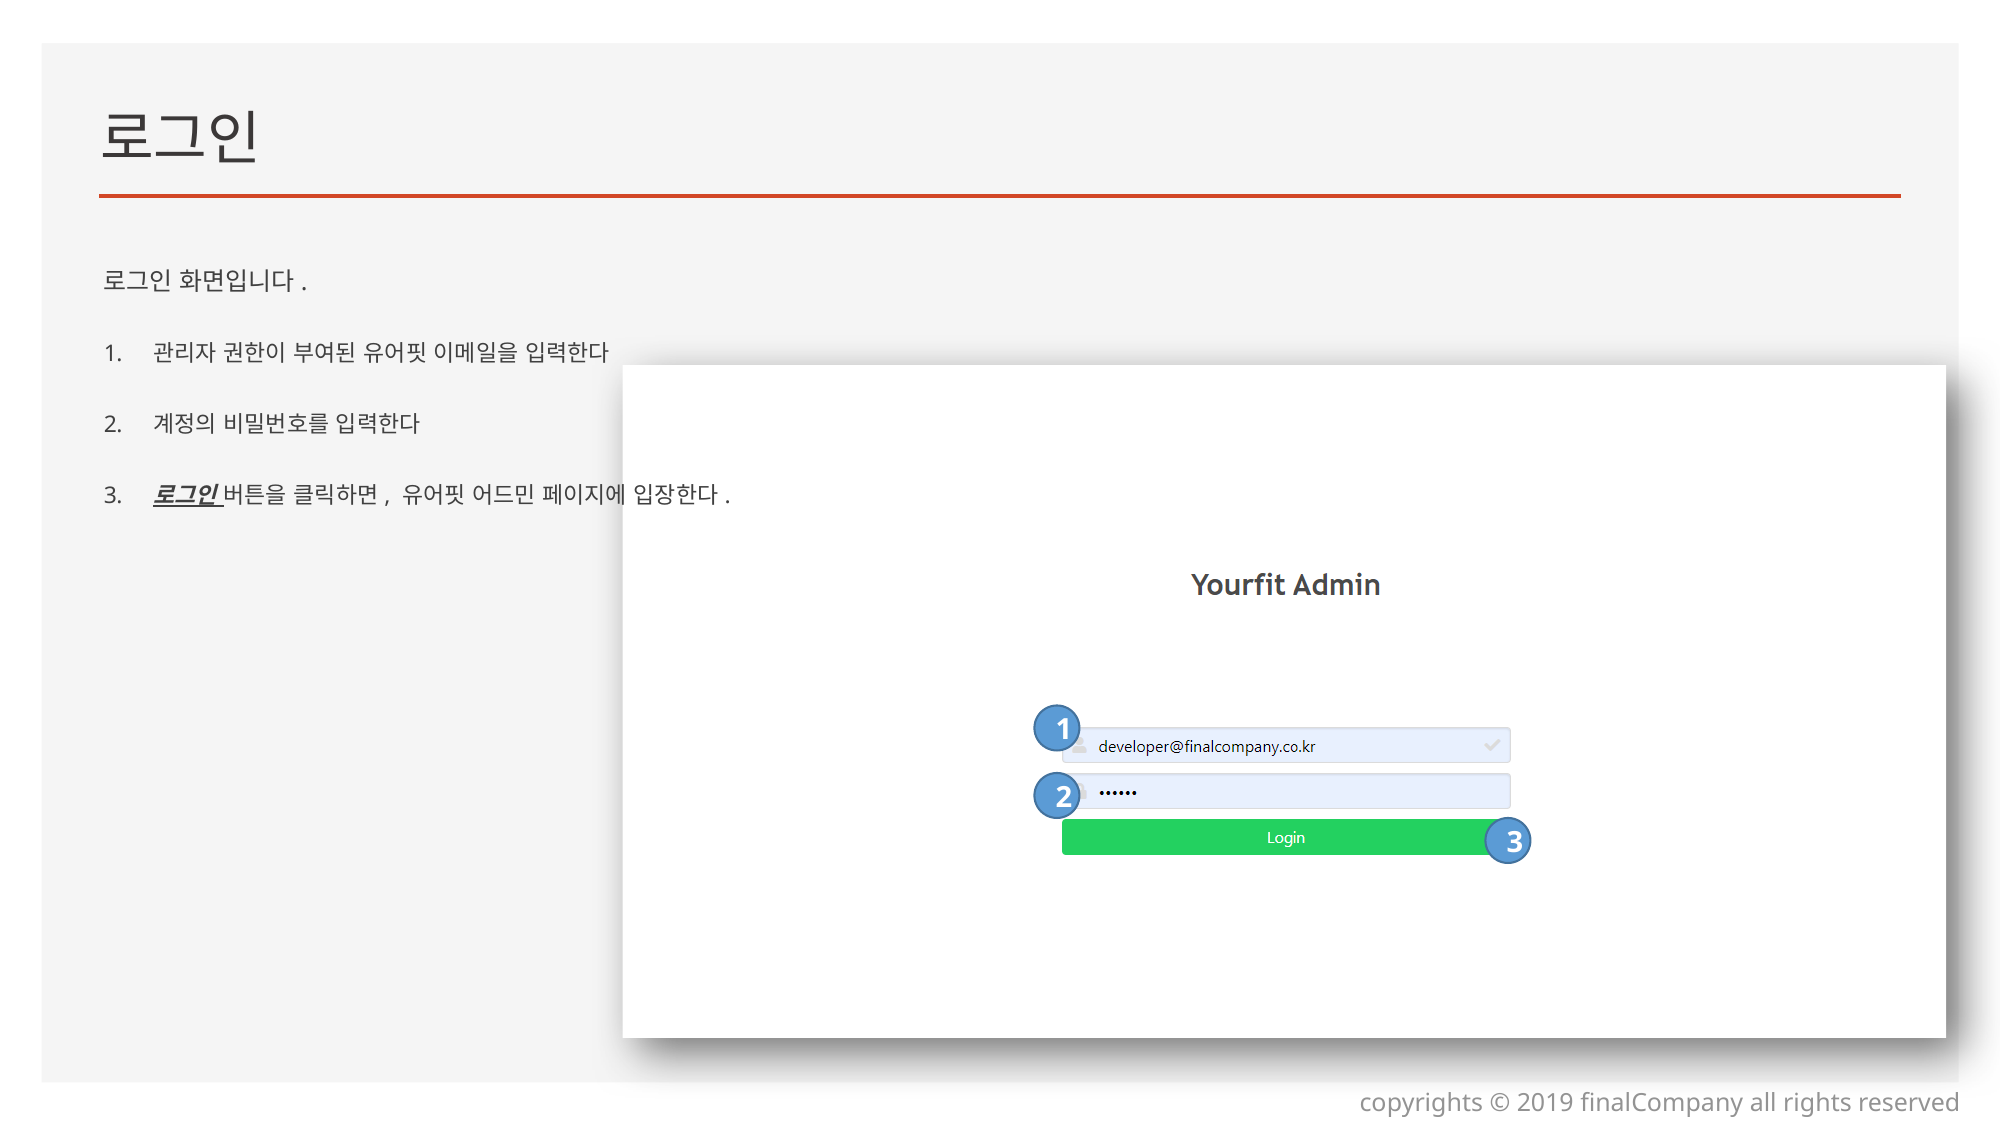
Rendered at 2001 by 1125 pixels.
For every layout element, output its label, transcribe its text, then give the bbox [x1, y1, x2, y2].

picture [622, 365, 1947, 1038]
footer copyrights © 2019 finalCompany all rights reserved [1184, 1071, 2000, 1125]
title 로그인 [85, 73, 1447, 179]
text_box 로그인 화면입니다. 관리자 권한이 부여된 유어핏 이메일을 입력한다 계정의 비밀번호를 입력한다 로그인 버튼을 클릭하면, 유어핏 어드민 페이지에 입장한다. [88, 250, 798, 886]
